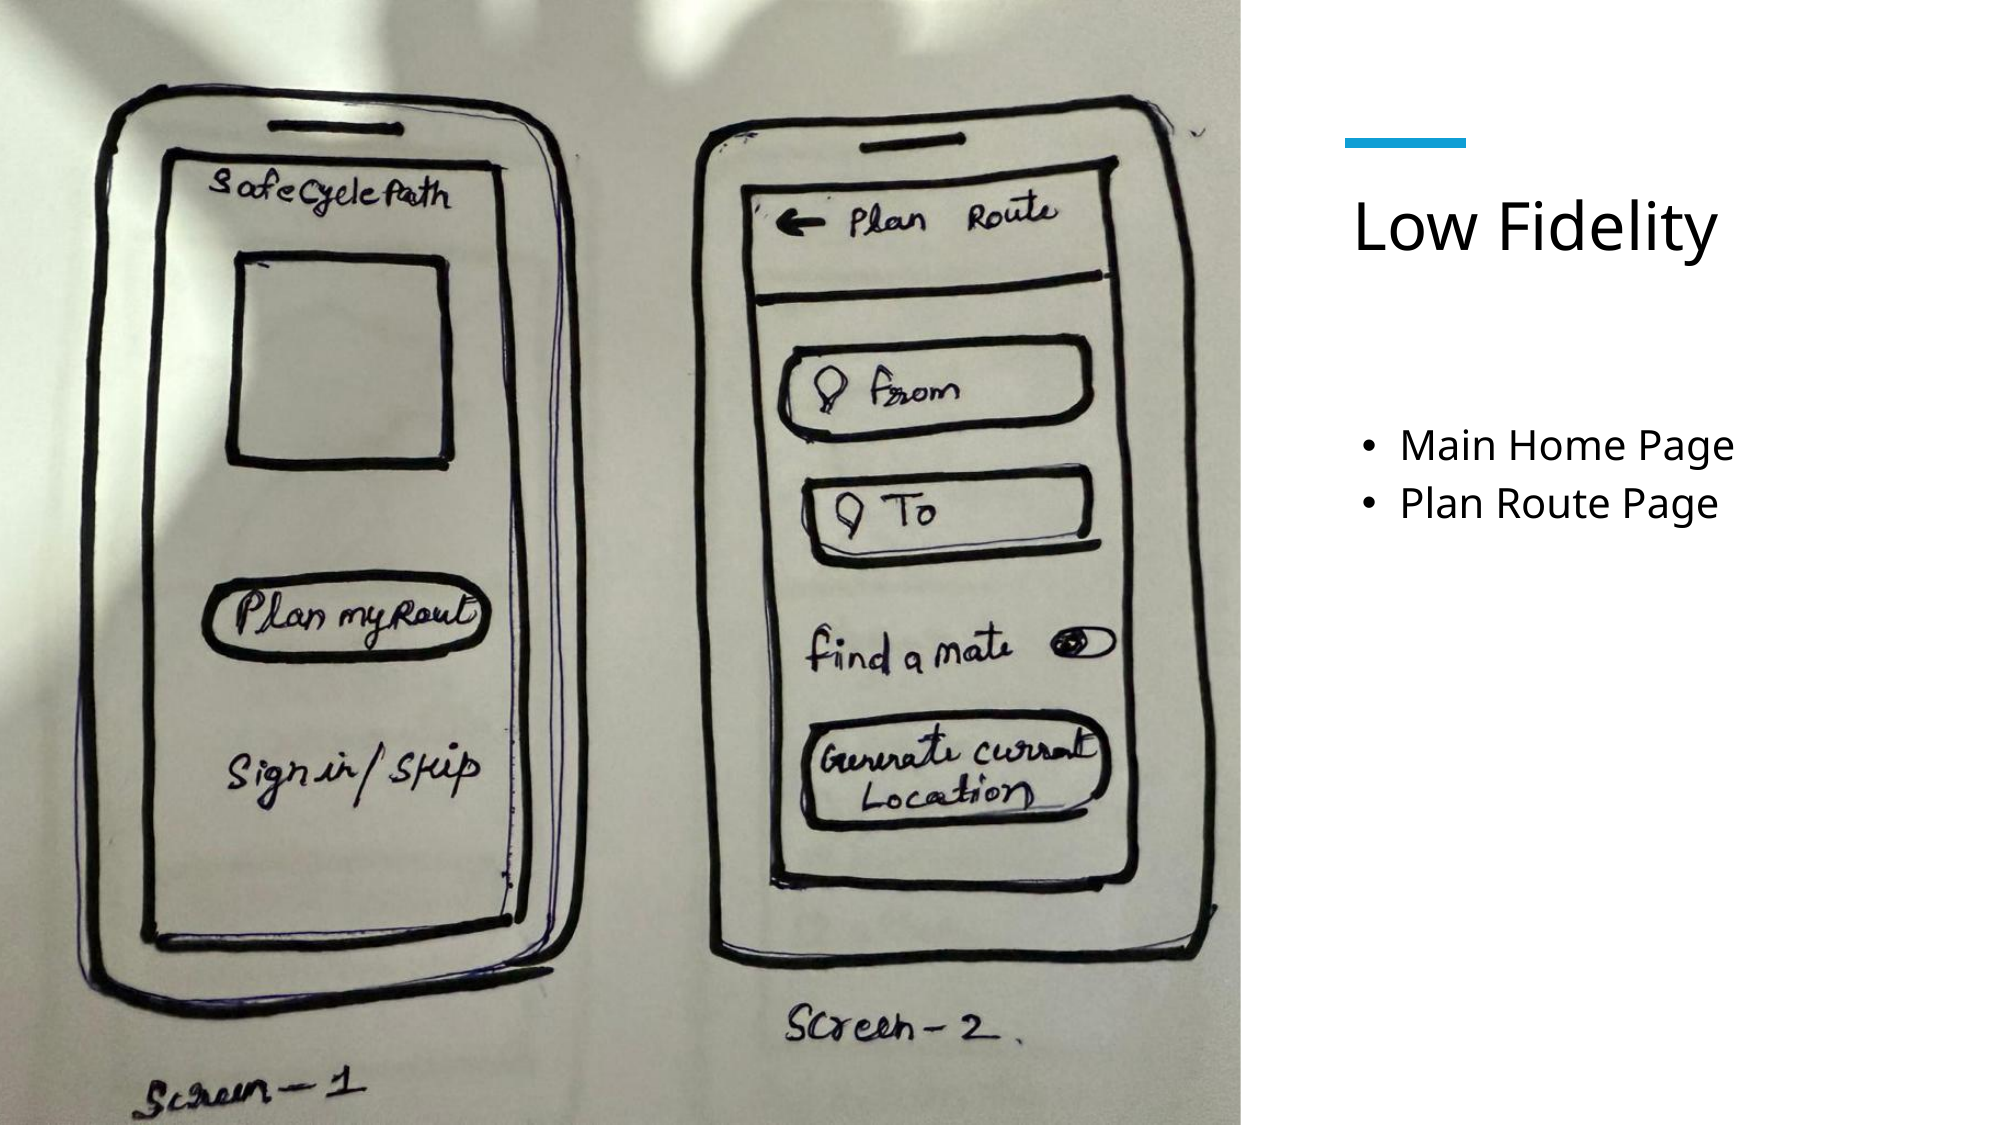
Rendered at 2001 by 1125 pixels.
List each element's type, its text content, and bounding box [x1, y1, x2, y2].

title Low Fidelity [1337, 185, 1901, 417]
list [0, 0, 1242, 1125]
text_box Main Home Page Plan Route Page [1337, 417, 1901, 1008]
